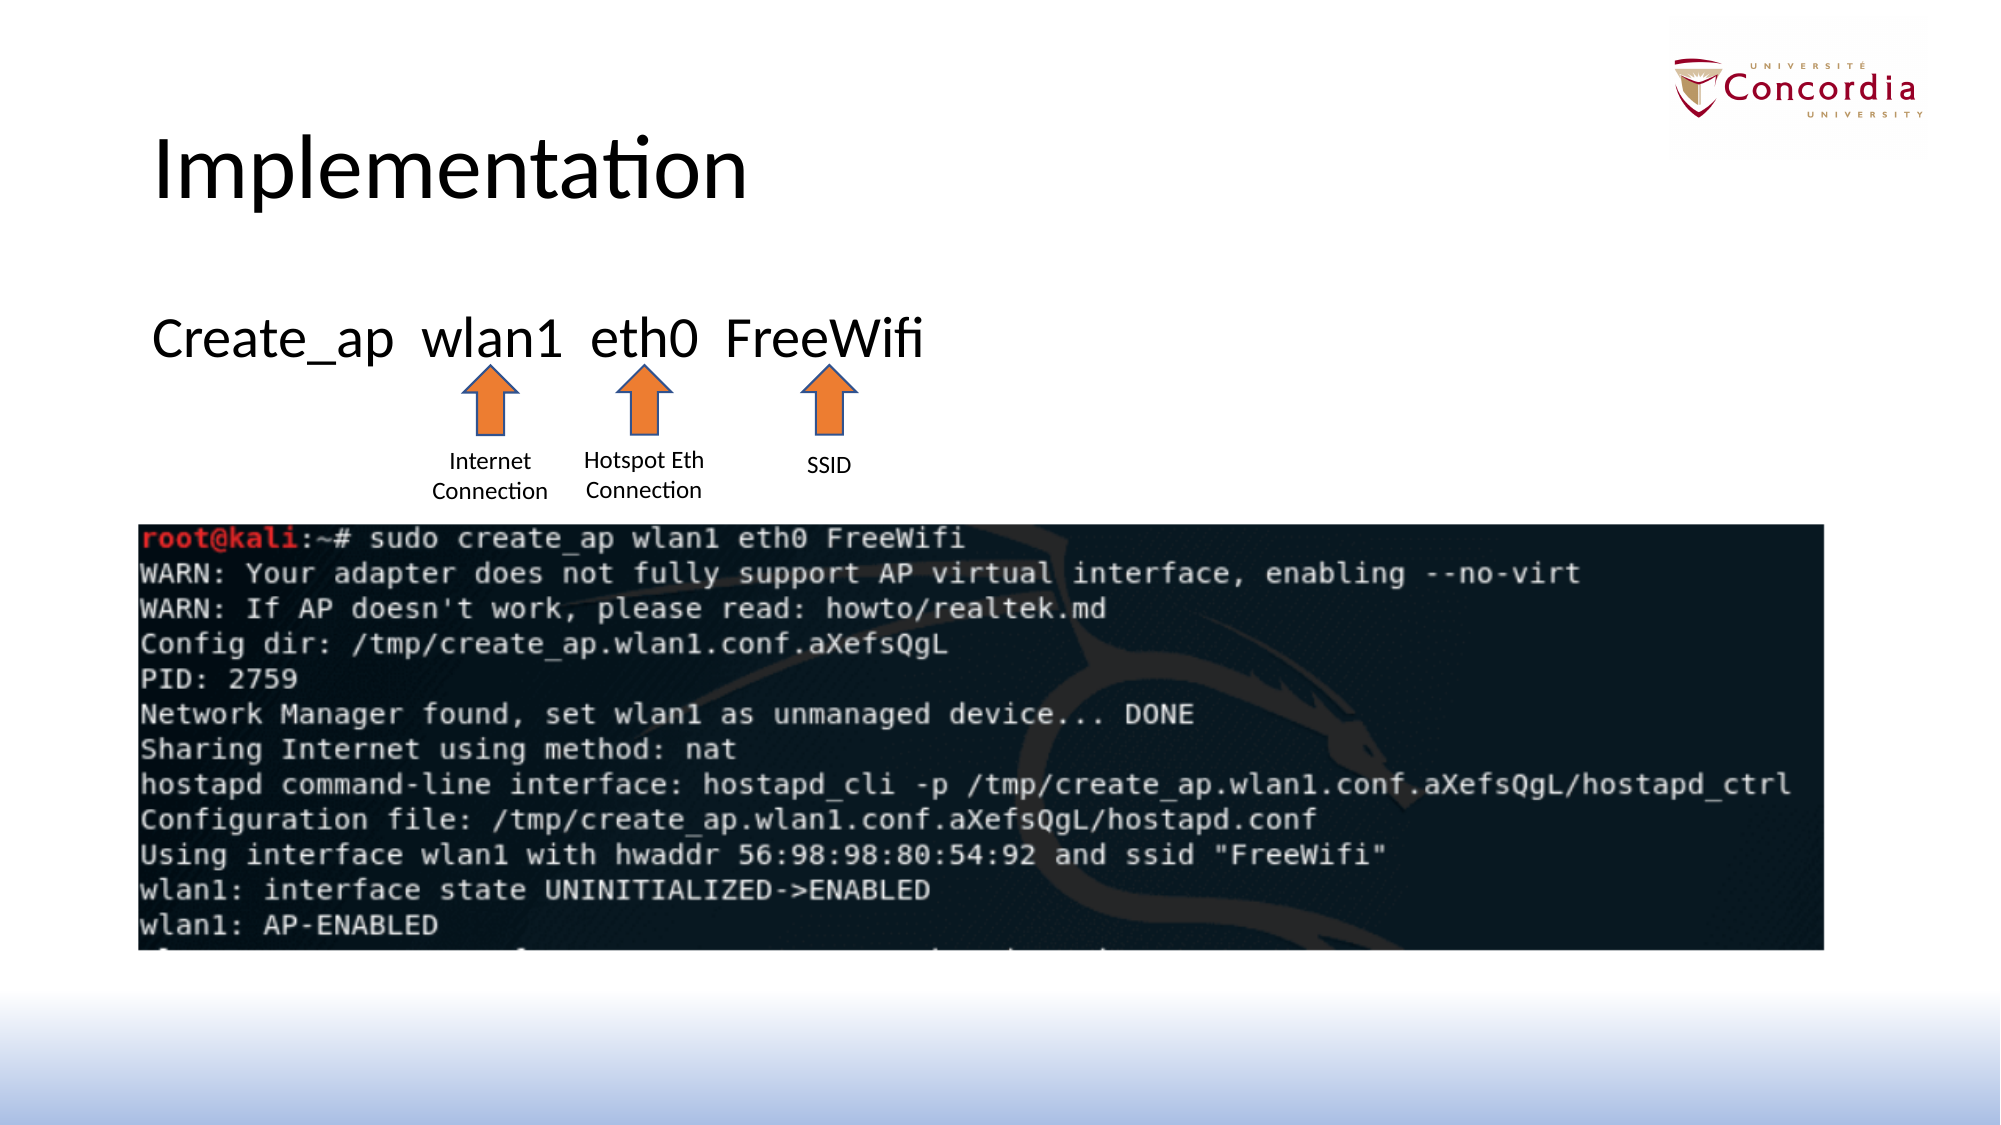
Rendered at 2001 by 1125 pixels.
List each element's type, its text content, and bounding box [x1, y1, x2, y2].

text_box Hotspot Eth Connection [536, 436, 753, 512]
picture [1669, 16, 1928, 161]
text_box [802, 365, 857, 435]
title Implementation [137, 59, 1863, 278]
text_box Internet Connection [382, 436, 536, 512]
picture [137, 523, 1829, 952]
text_box SSID [721, 440, 938, 486]
text_box [463, 365, 518, 436]
list Create_ap wlan1 eth0 FreeWifi [137, 299, 959, 403]
text_box [617, 365, 672, 435]
